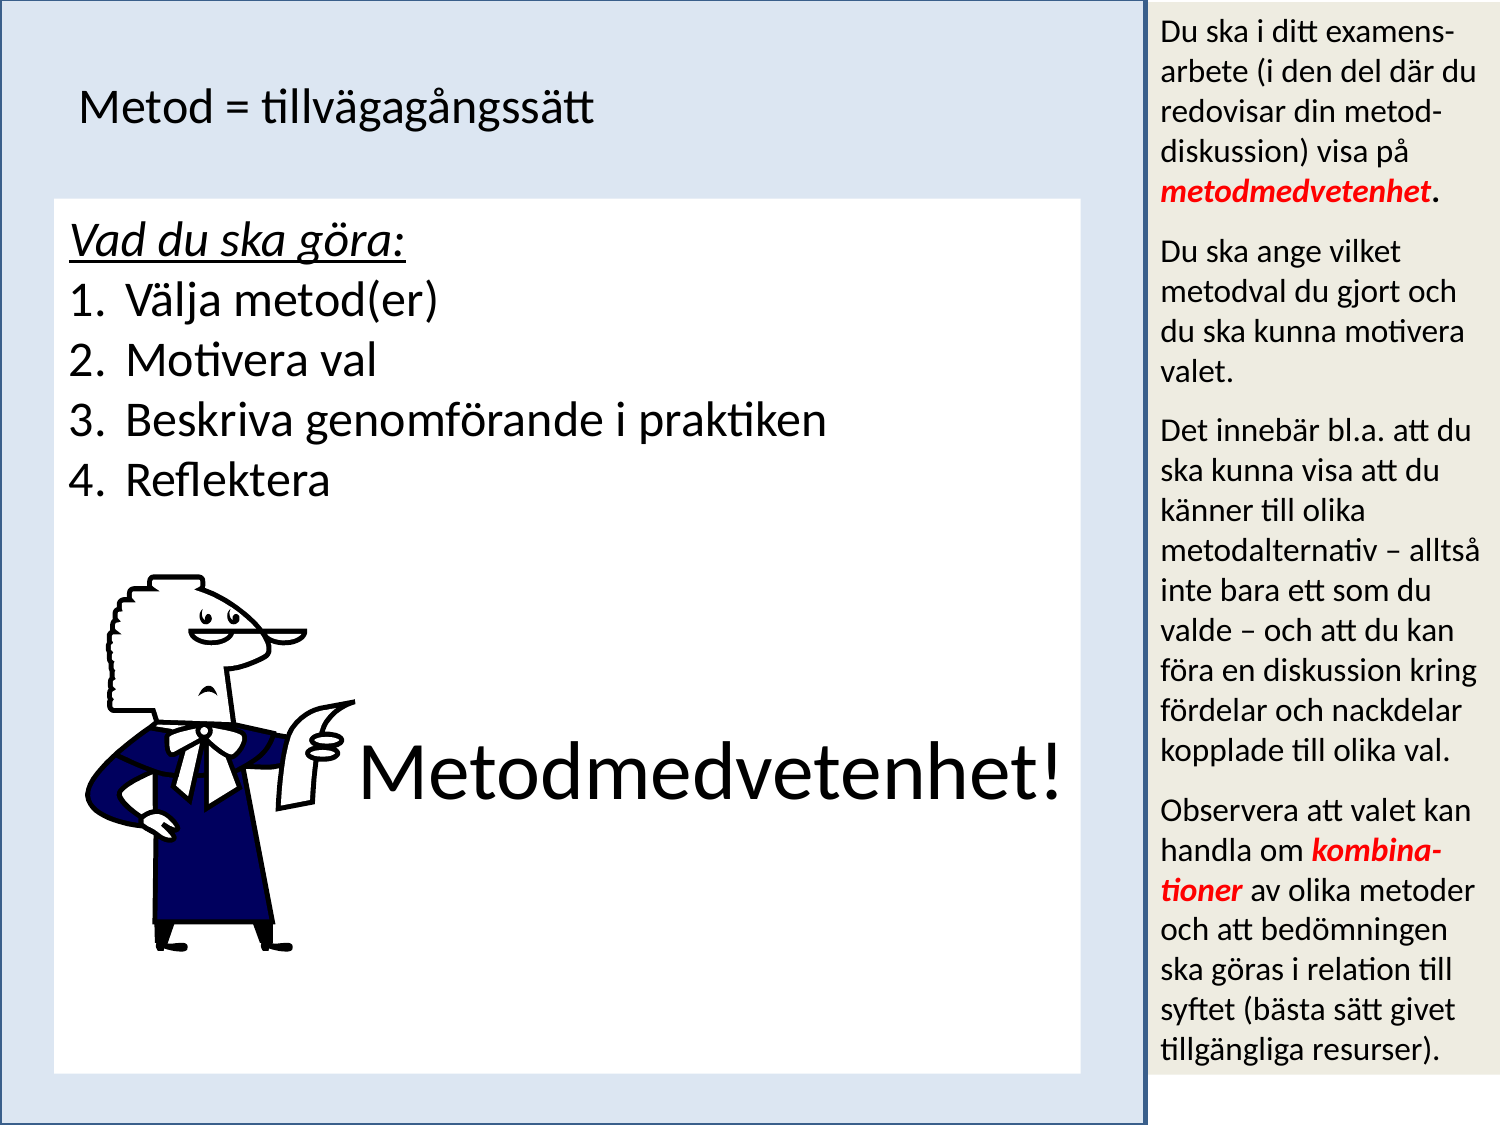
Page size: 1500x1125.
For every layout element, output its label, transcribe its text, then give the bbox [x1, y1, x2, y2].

text_box Vad du ska göra: Välja metod(er) Motivera val Beskriva genomförande i praktiken Reflektera Metodmedvetenhet! [54, 198, 1081, 1074]
text_box [0, 0, 1148, 1125]
text_box Du ska i ditt examens-arbete (i den del där du redovisar din metod-diskussion) visa på metodmedvetenhet. Du ska ange vilket metodval du gjort och du ska kunna motivera valet. Det innebär bl.a. att du ska kunna visa att du känner till olika metodalternativ – alltså inte bara ett som du valde – och att du kan föra en diskussion kring fördelar och nackdelar kopplade till olika val. Observera att valet kan handla om kombina-tioner av olika metoder och att bedömningen ska göras i relation till syftet (bästa sätt givet tillgängliga resurser). [1148, 2, 1500, 1075]
picture [84, 574, 356, 953]
text_box Metod = tillvägagångssätt [63, 66, 1068, 142]
